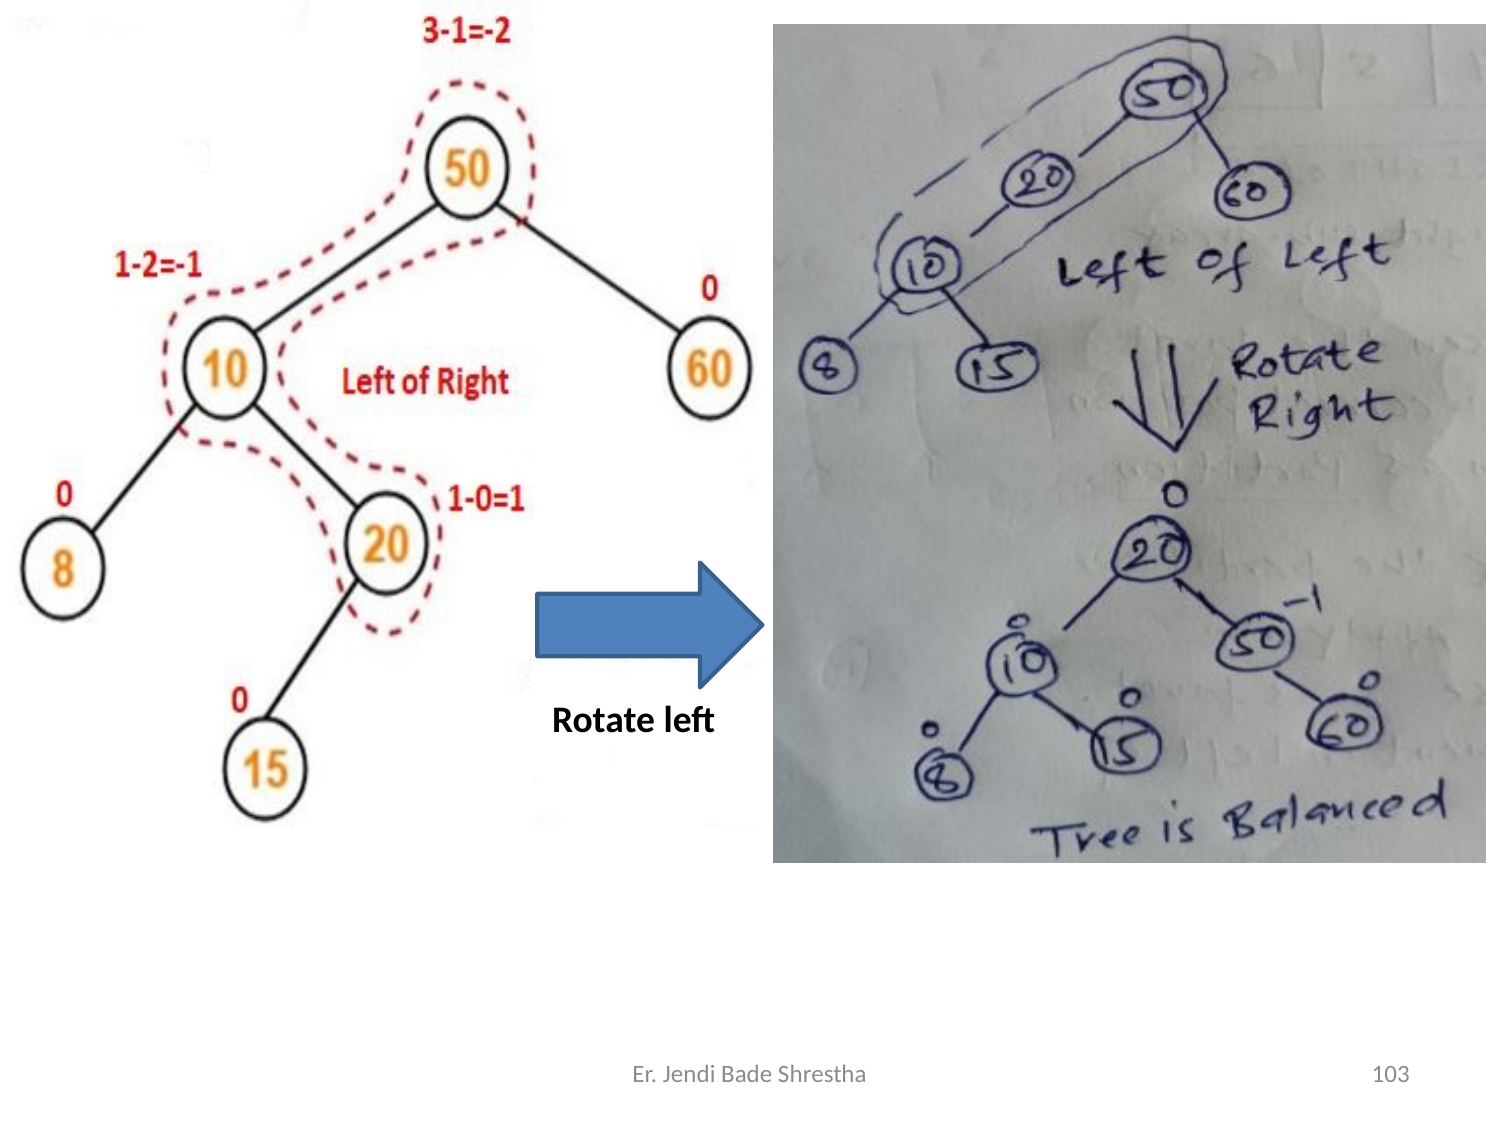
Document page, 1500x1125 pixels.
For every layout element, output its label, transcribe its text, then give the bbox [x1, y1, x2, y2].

slide_number 103 [1074, 1042, 1425, 1103]
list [0, 0, 763, 828]
picture [772, 24, 1486, 863]
footer Er. Jendi Bade Shrestha [512, 1042, 988, 1103]
